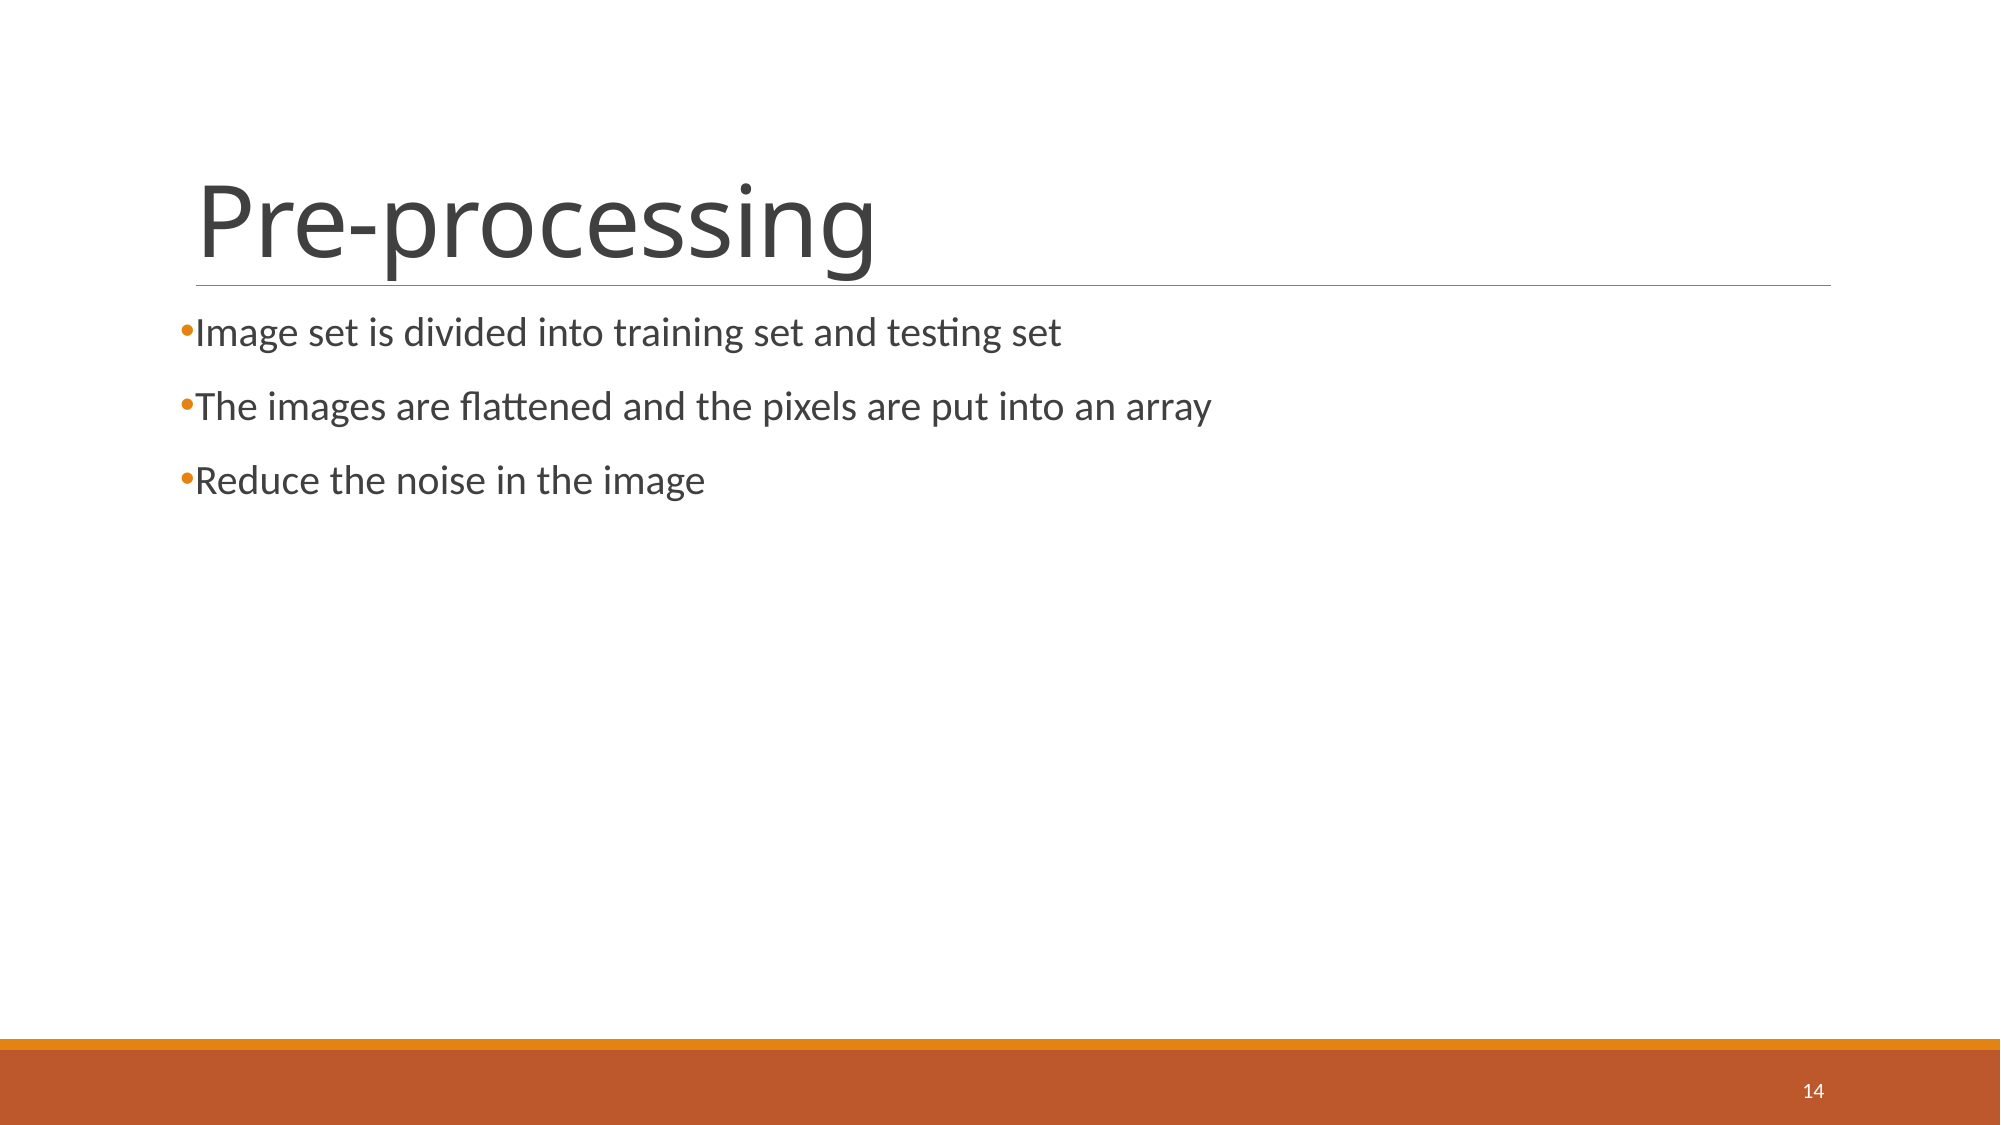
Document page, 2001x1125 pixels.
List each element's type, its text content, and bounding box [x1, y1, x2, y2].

title Pre-processing [180, 47, 1830, 285]
list Image set is divided into training set and testing set The images are flattened and the pixels are put into an array Reduce the noise in the image [180, 302, 1830, 963]
slide_number 14 [1624, 1059, 1840, 1120]
